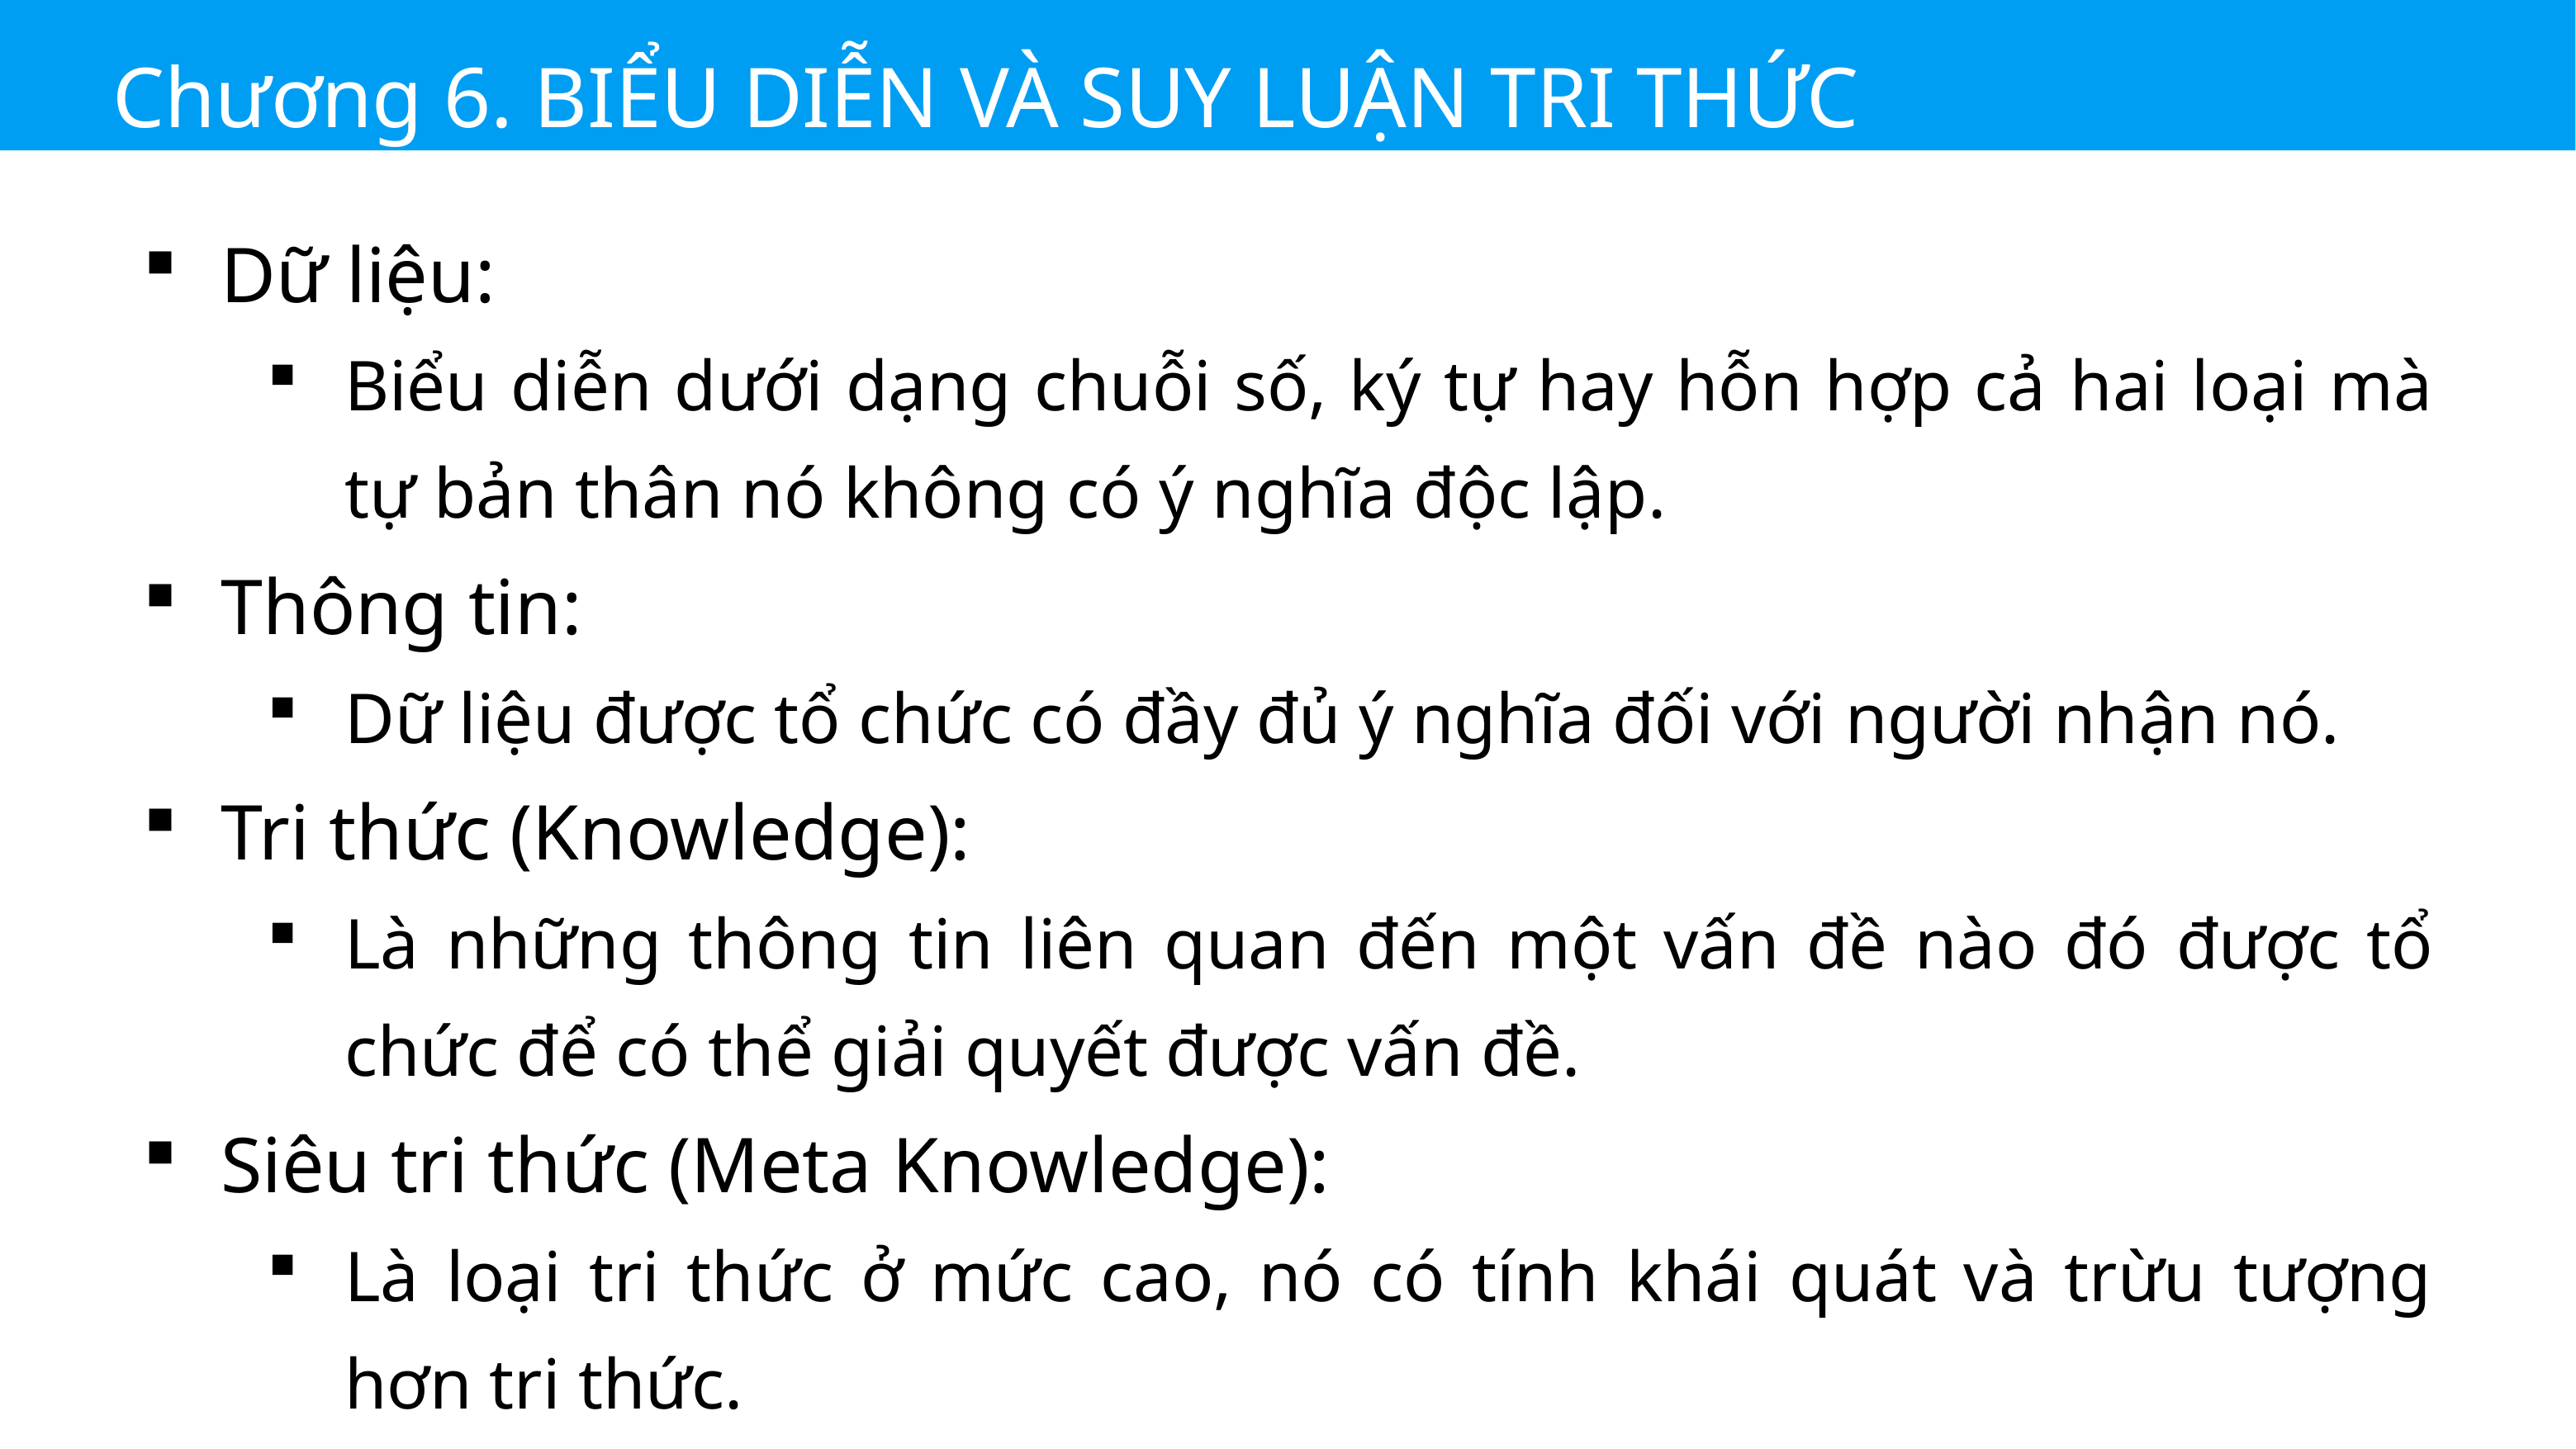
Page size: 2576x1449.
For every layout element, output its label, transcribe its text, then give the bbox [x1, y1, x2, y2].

text_box [0, 0, 2576, 151]
text_box Dữ liệu: Biểu diễn dưới dạng chuỗi số, ký tự hay hỗn hợp cả hai loại mà tự bản thân nó không có ý nghĩa độc lập. Thông tin: Dữ liệu được tổ chức có đầy đủ ý nghĩa đối với người nhận nó. Tri thức (Knowledge): Là những thông tin liên quan đến một vấn đề nào đó được tổ chức để có thể giải quyết được vấn đề. Siêu tri thức (Meta Knowledge): Là loại tri thức ở mức cao, nó có tính khái quát và trừu tượng hơn tri thức. [141, 197, 2434, 1423]
text_box Chương 6. BIỂU DIỄN VÀ SUY LUẬN TRI THỨC [111, 43, 2434, 144]
